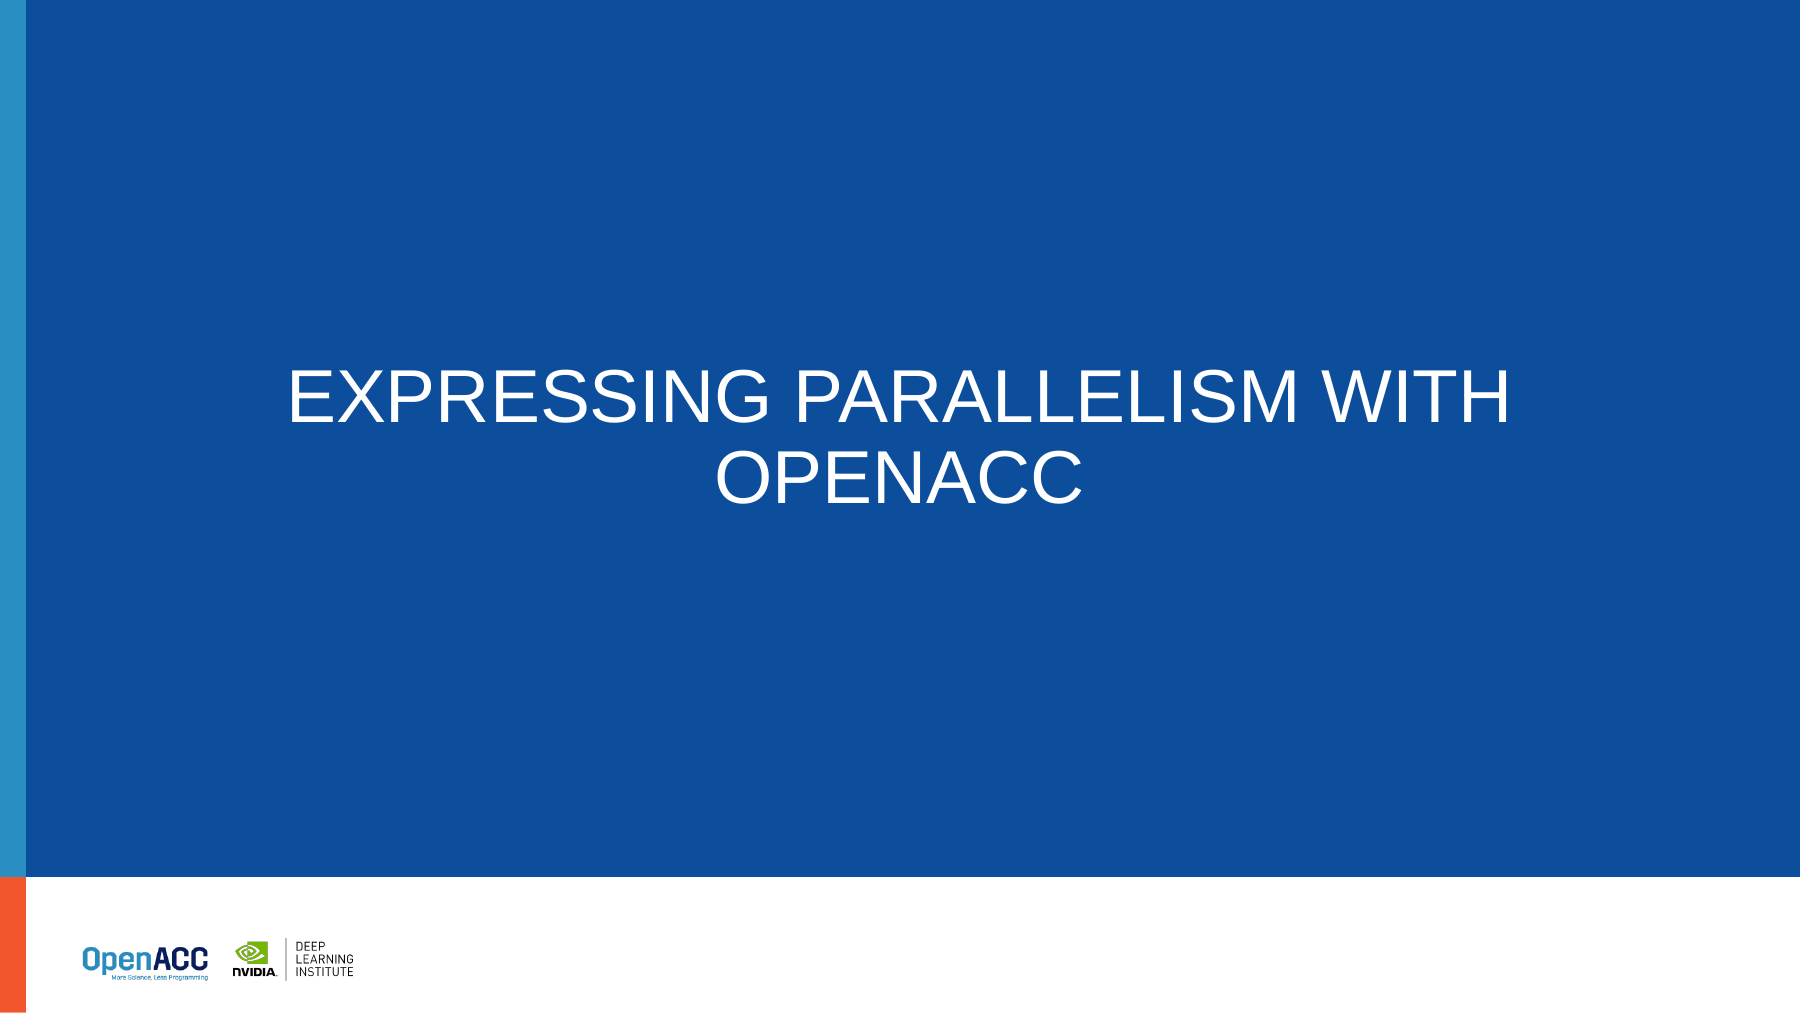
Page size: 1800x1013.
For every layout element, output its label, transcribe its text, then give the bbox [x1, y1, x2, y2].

title EXPRESSING PARALLELISM WITH OPENACC [81, 390, 1719, 487]
picture [81, 946, 208, 981]
picture [233, 938, 353, 981]
